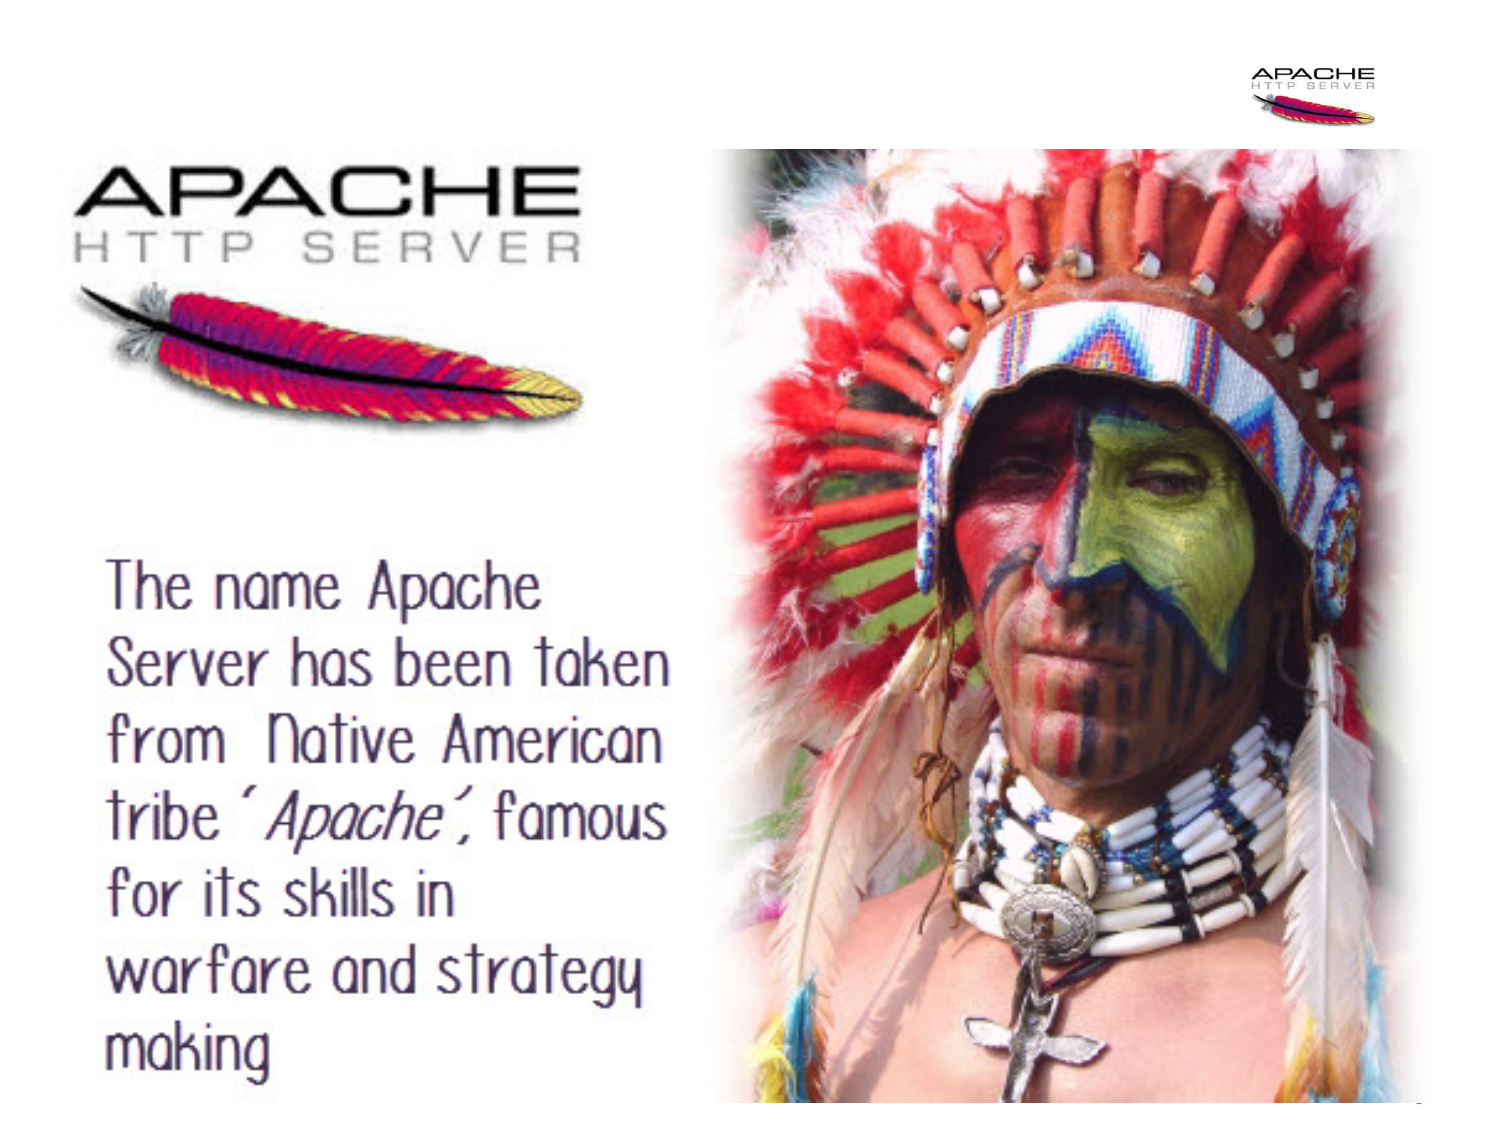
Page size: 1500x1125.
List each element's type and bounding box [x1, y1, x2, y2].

picture [37, 149, 1433, 1103]
picture [1236, 50, 1390, 145]
